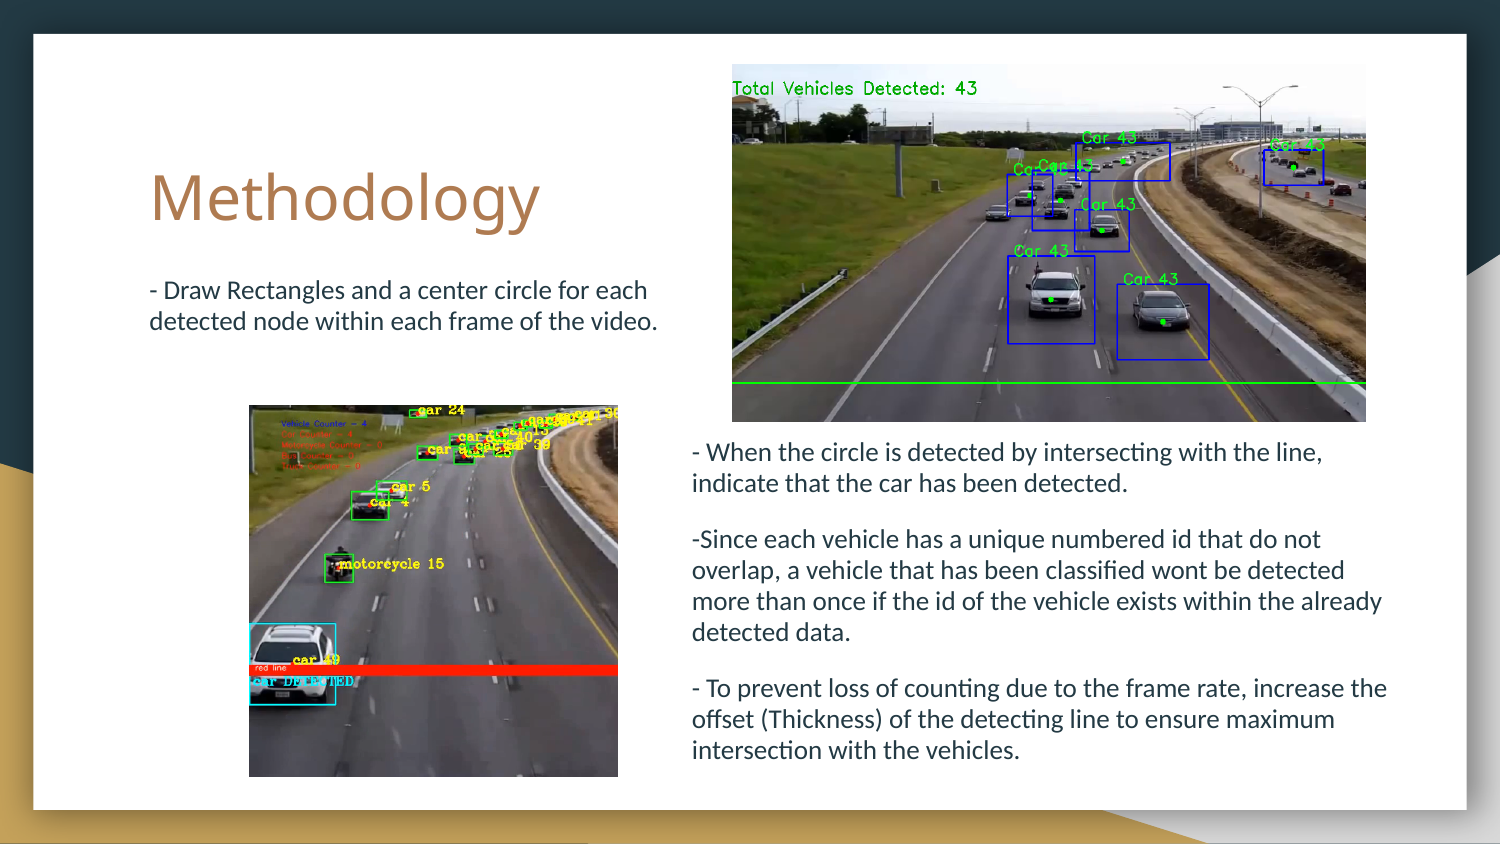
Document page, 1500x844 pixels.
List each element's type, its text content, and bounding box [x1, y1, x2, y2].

picture [249, 404, 618, 777]
list - Draw Rectangles and a center circle for each detected node within each frame of the video. [134, 260, 727, 662]
title Methodology [134, 138, 727, 260]
picture [732, 64, 1366, 423]
list - When the circle is detected by intersecting with the line, indicate that the car has been detected. -Since each vehicle has a unique numbered id that do not overlap, a vehicle that has been classified wont be detected more than once if the id of the vehicle exists within the already detected data. - To prevent loss of counting due to the frame rate, increase the offset (Thickness) of the detecting line to ensure maximum intersection with the vehicles. [676, 421, 1423, 824]
